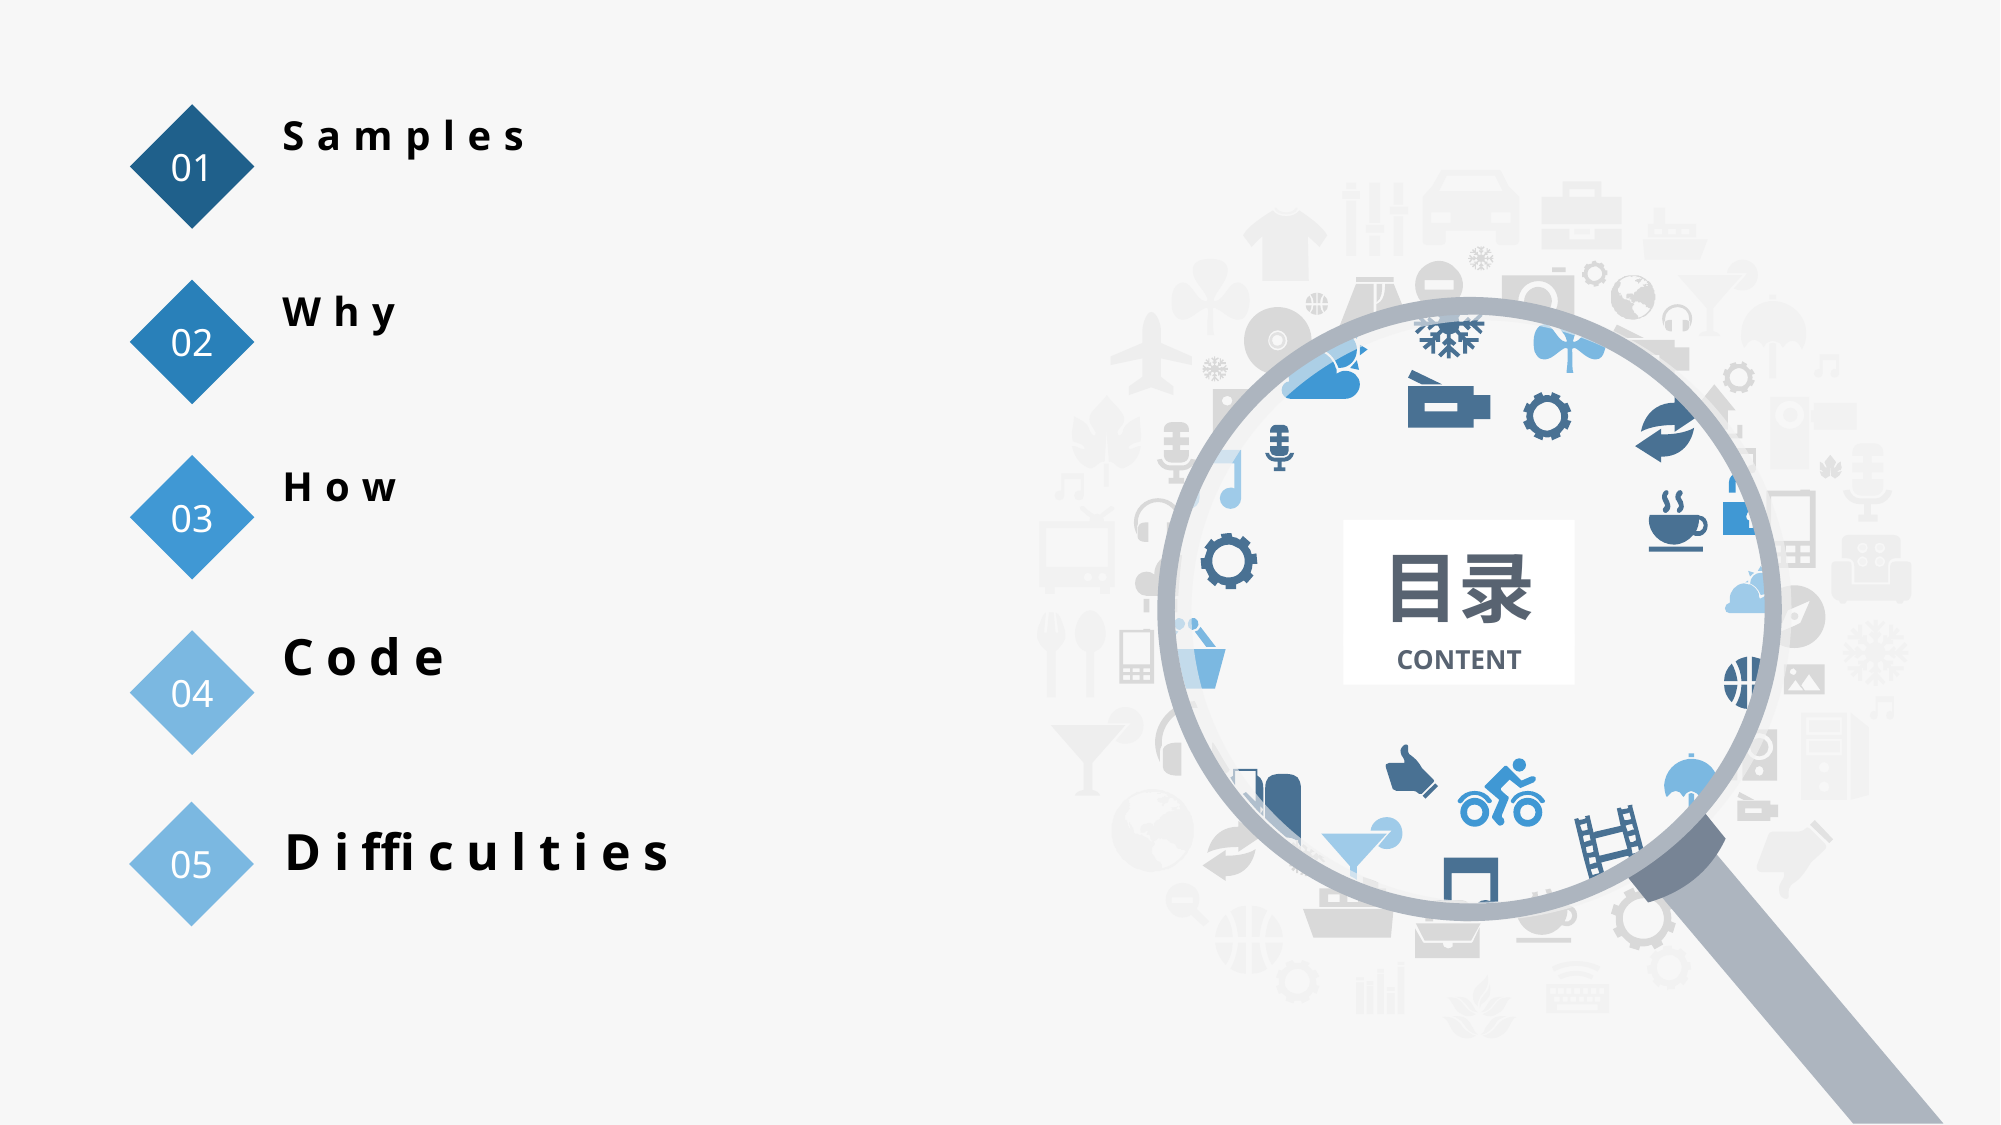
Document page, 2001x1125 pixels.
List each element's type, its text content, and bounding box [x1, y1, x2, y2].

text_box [129, 104, 1015, 755]
text_box Difficulties [225, 832, 1017, 881]
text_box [1343, 519, 1575, 685]
text_box 05 [127, 800, 239, 928]
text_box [1036, 169, 1944, 1124]
